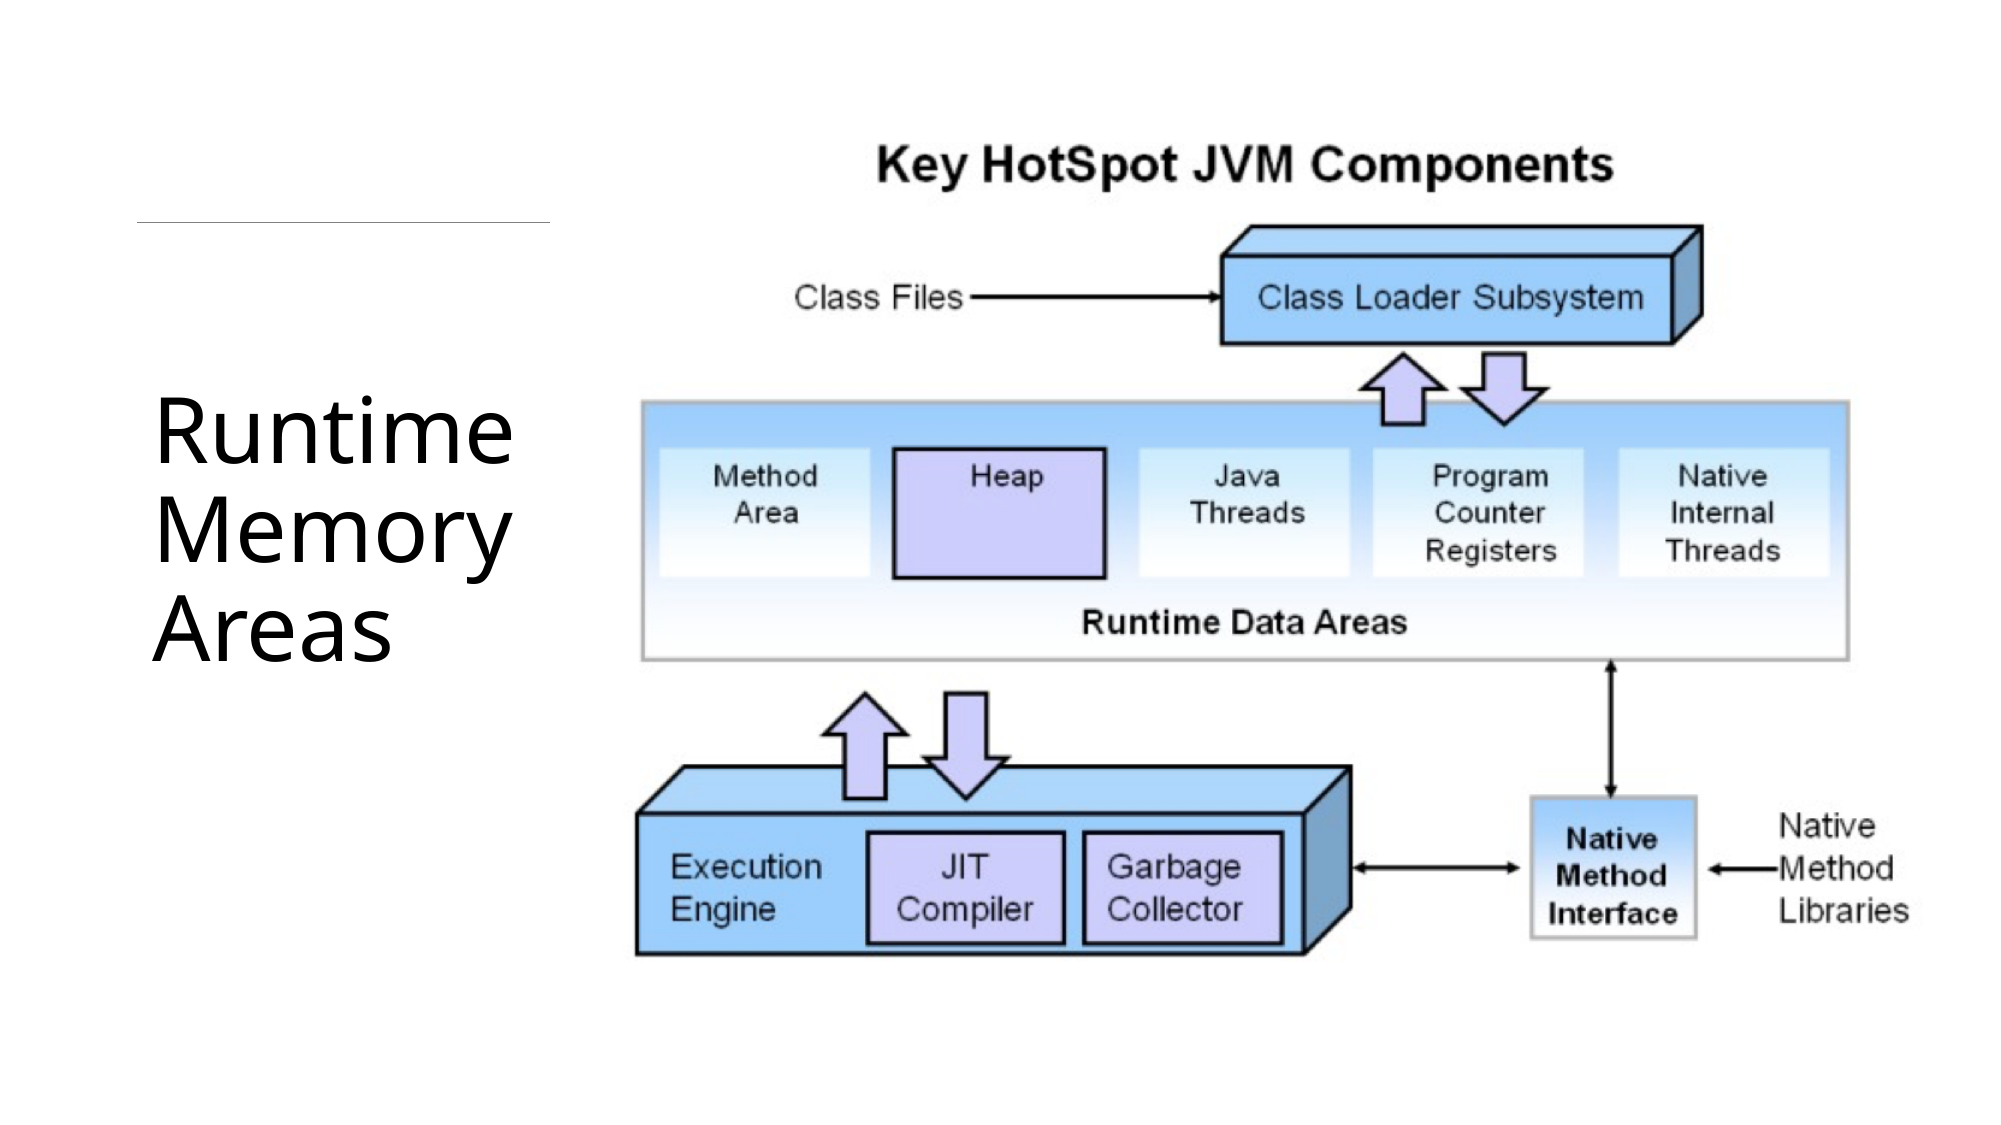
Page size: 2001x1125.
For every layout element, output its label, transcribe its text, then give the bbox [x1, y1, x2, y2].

picture [550, 62, 1941, 1105]
title Runtime Memory Areas [137, 44, 692, 1021]
